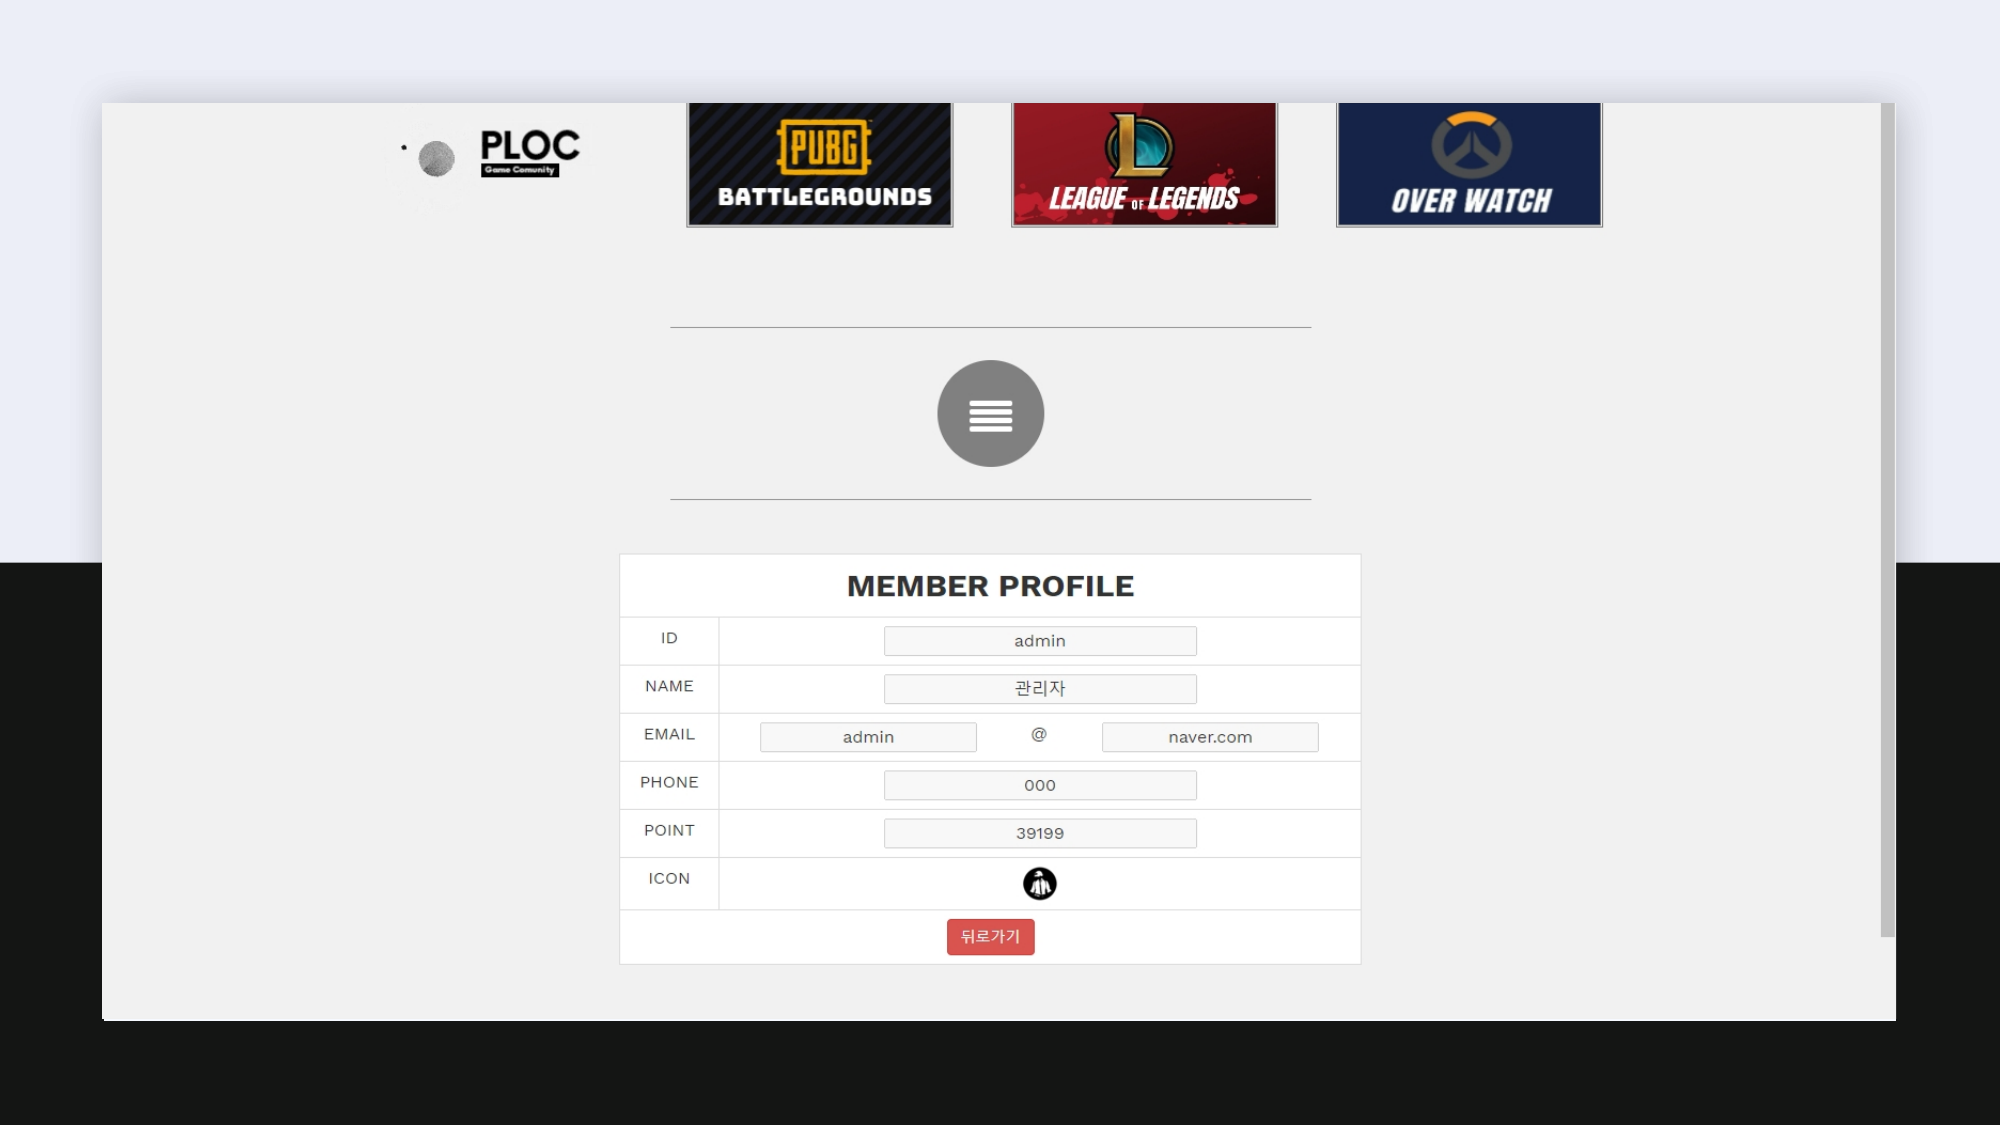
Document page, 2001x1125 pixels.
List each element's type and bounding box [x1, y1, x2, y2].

picture [101, 102, 1897, 1019]
